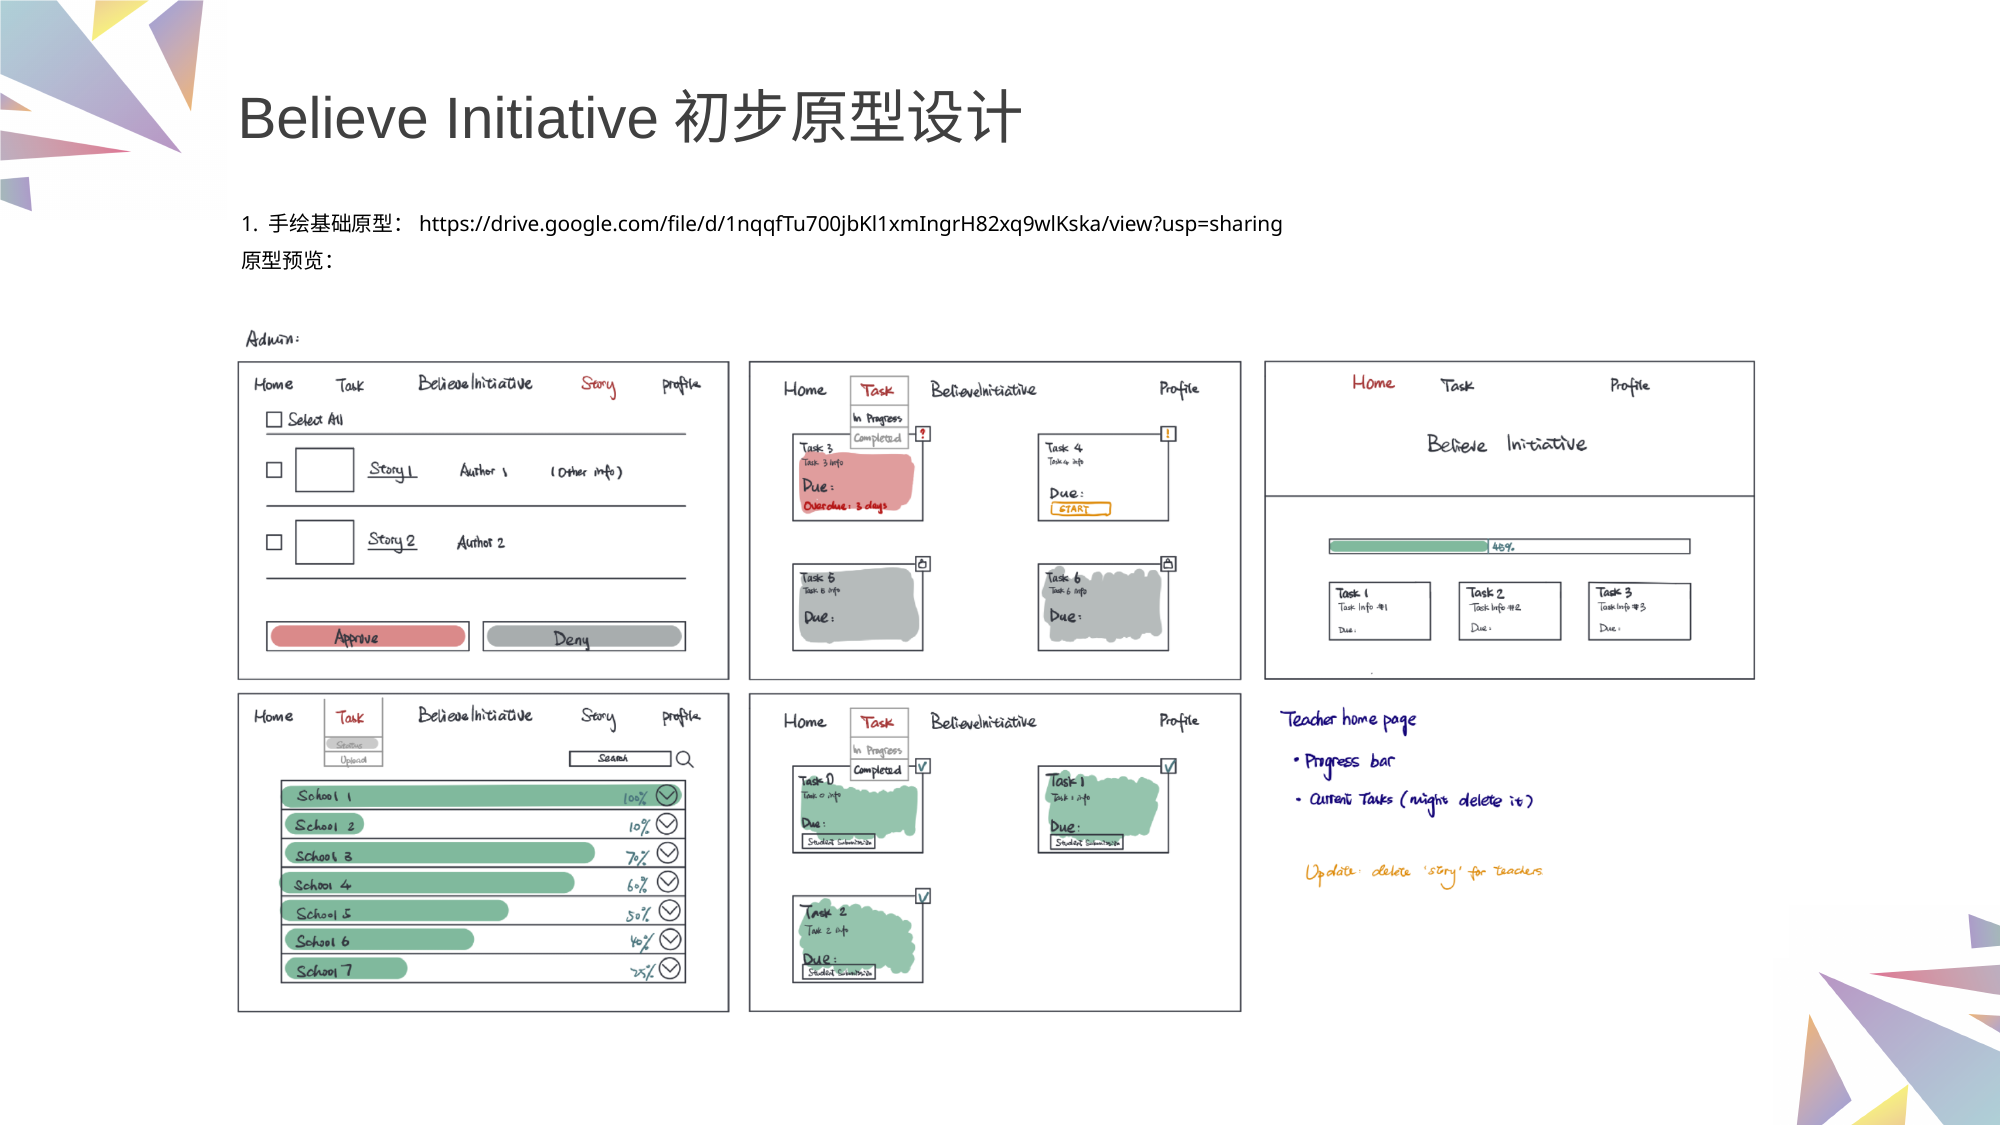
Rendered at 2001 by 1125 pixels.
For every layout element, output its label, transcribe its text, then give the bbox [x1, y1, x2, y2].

text_box Believe Initiative初步原型设计 [227, 73, 1109, 158]
picture [0, 0, 227, 220]
text_box 1. 手绘基础原型：https://drive.google.com/file/d/1nqqfTu700jbKl1xmIngrH82xq9wlKska/view?usp=sharing 原型预览： [226, 190, 1602, 281]
picture [206, 325, 2000, 1125]
